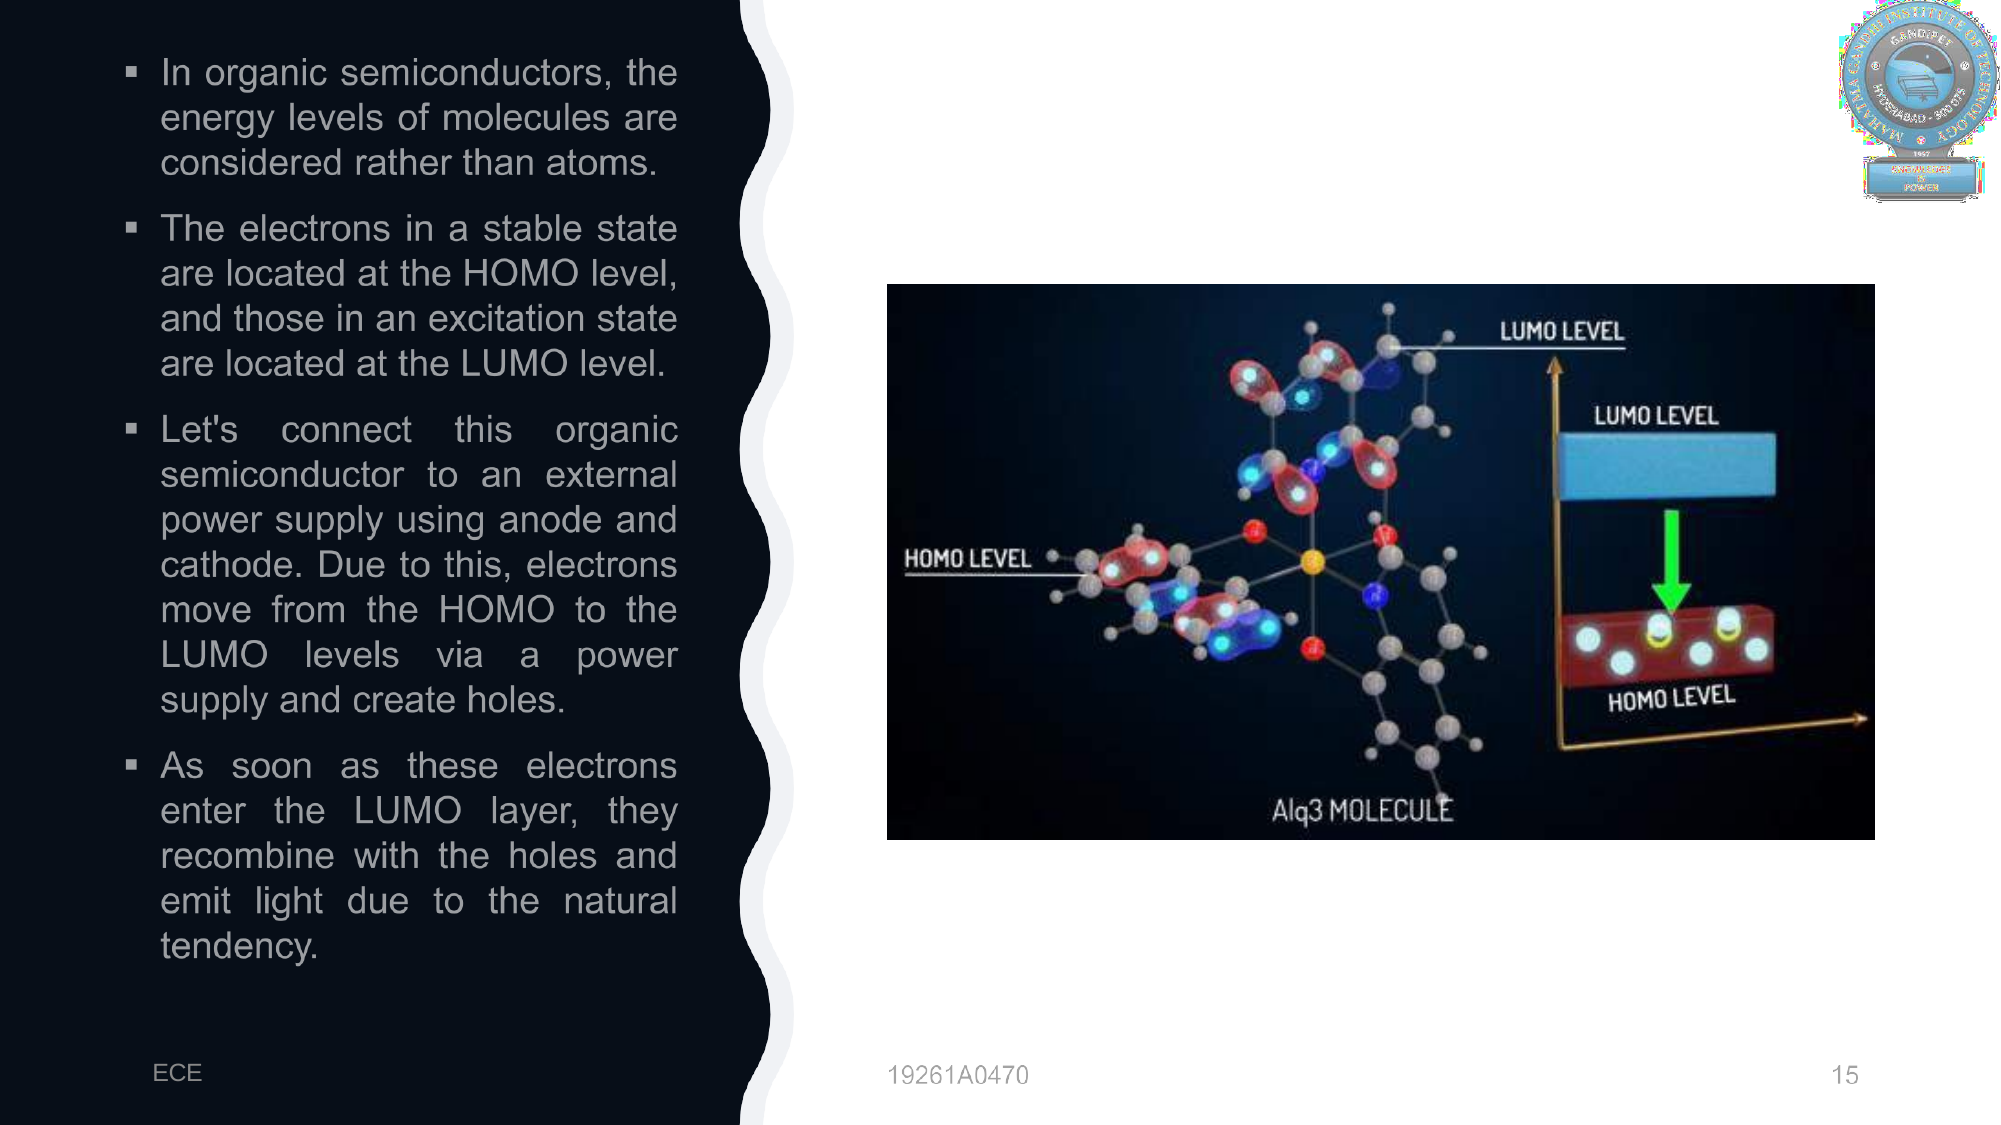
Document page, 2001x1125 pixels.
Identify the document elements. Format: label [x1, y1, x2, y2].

picture [0, 0, 794, 1125]
picture [1839, 0, 2000, 203]
picture [1833, 1065, 1859, 1084]
picture [887, 284, 1875, 841]
picture [889, 1065, 1028, 1084]
